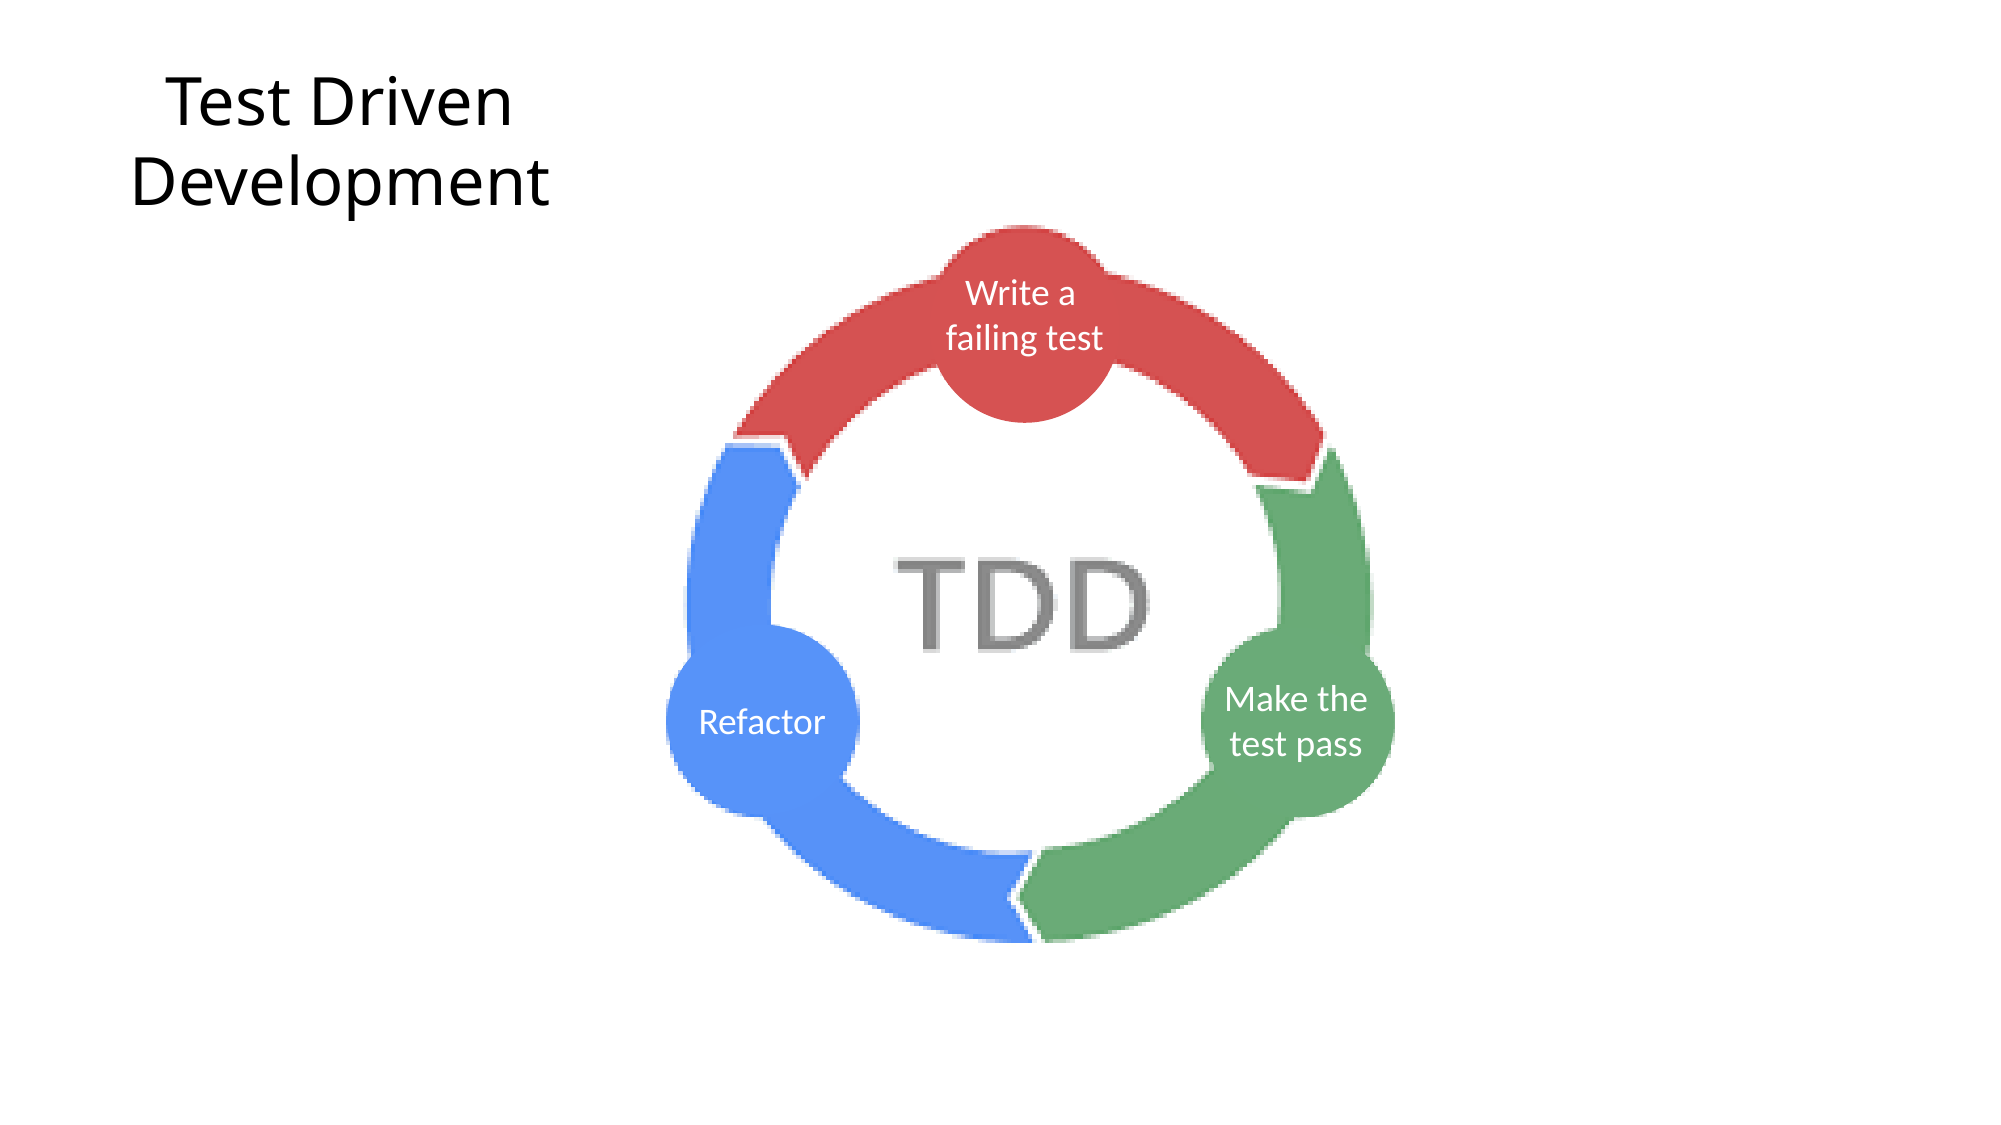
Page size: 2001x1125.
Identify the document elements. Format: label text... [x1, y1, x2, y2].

picture [443, 213, 1606, 981]
text_box Test Driven Development [29, 51, 651, 226]
